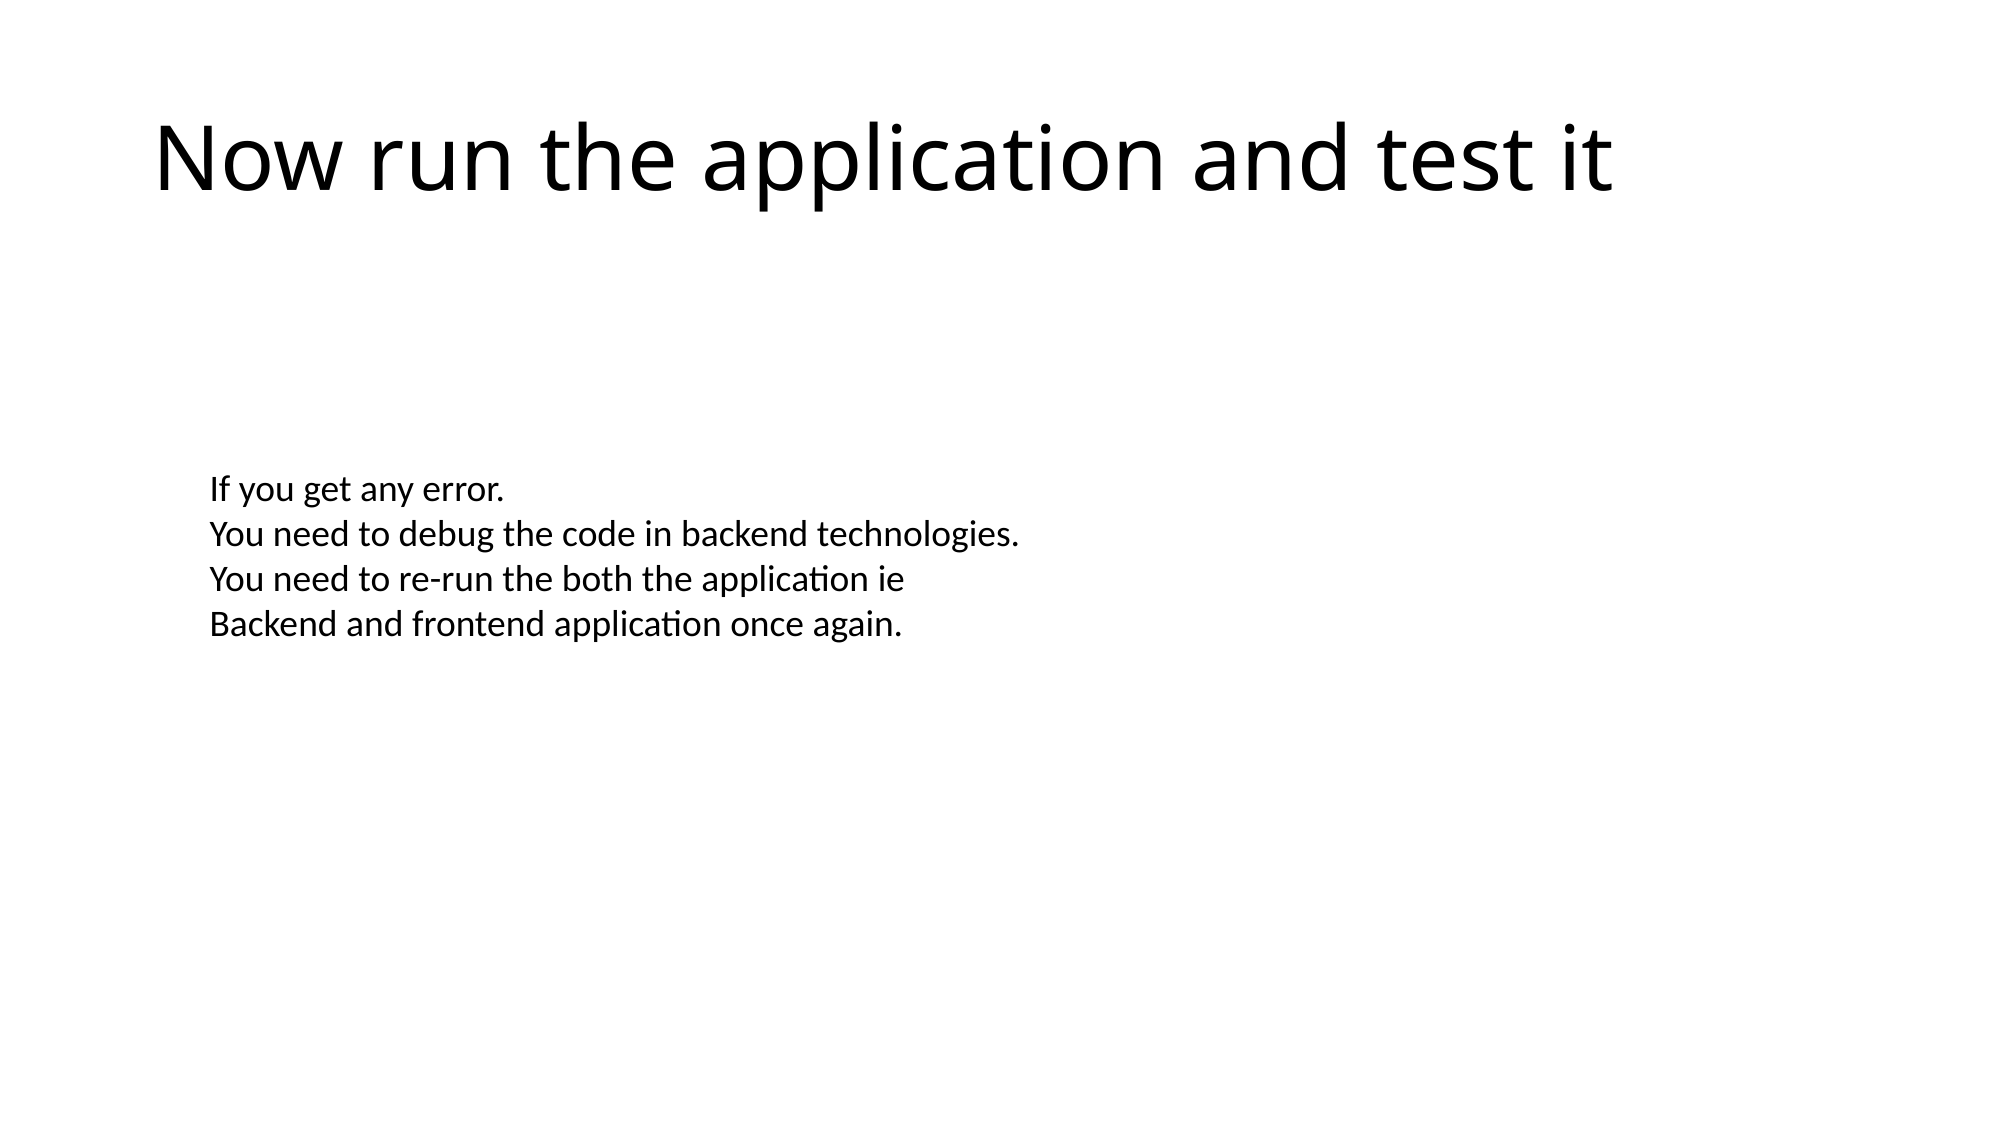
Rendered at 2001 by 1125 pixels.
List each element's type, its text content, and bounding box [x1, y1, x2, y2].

title Now run the application and test it [137, 104, 1863, 218]
text_box If you get any error. You need to debug the code in backend technologies. You need to re-run the both the application ie Backend and frontend application once again. [194, 456, 1045, 652]
